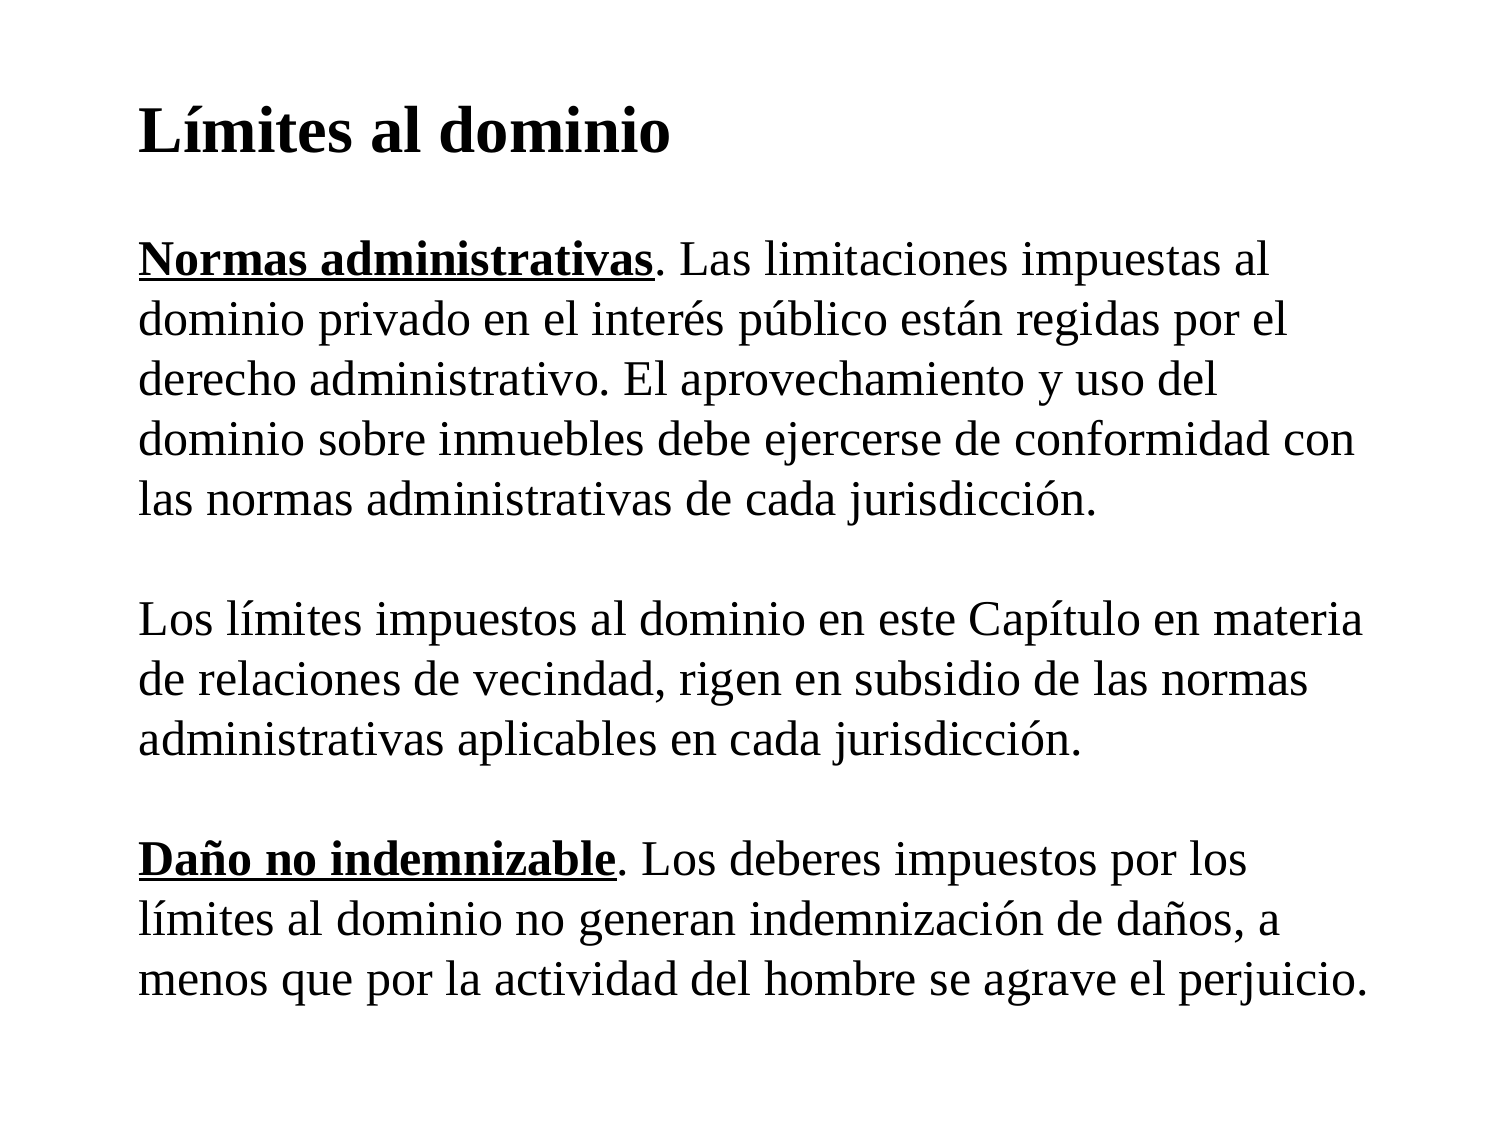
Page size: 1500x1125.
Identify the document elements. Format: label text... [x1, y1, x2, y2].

text_box Límites al dominio Normas administrativas. Las limitaciones impuestas al dominio privado en el interés público están regidas por el derecho administrativo. El aprovechamiento y uso del dominio sobre inmuebles debe ejercerse de conformidad con las normas administrativas de cada jurisdicción. Los límites impuestos al dominio en este Capítulo en materia de relaciones de vecindad, rigen en subsidio de las normas administrativas aplicables en cada jurisdicción. Daño no indemnizable. Los deberes impuestos por los límites al dominio no generan indemnización de daños, a menos que por la actividad del hombre se agrave el perjuicio. [123, 78, 1400, 1013]
